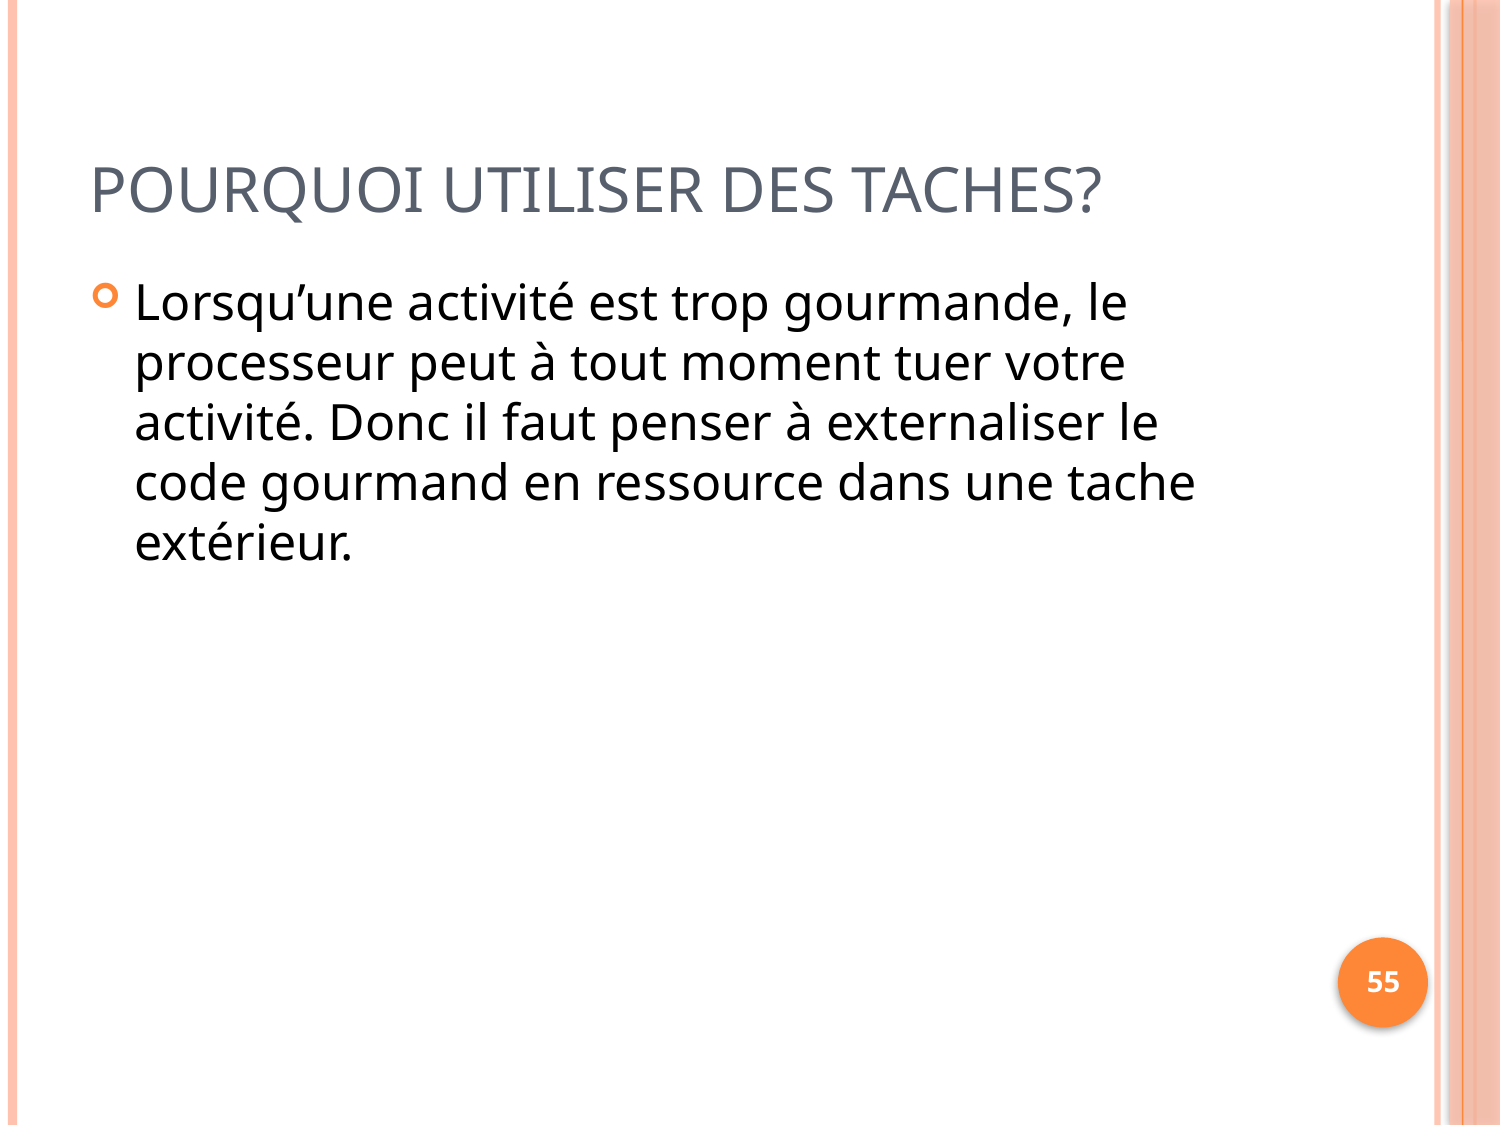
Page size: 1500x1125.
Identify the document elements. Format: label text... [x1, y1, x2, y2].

list Lorsqu’une activité est trop gourmande, le processeur peut à tout moment tuer votre activité. Donc il faut penser à externaliser le code gourmand en ressource dans une tache extérieur. [75, 262, 1300, 1062]
title Pourquoi utiliser des taches? [75, 45, 1300, 233]
slide_number 55 [1333, 940, 1434, 1027]
